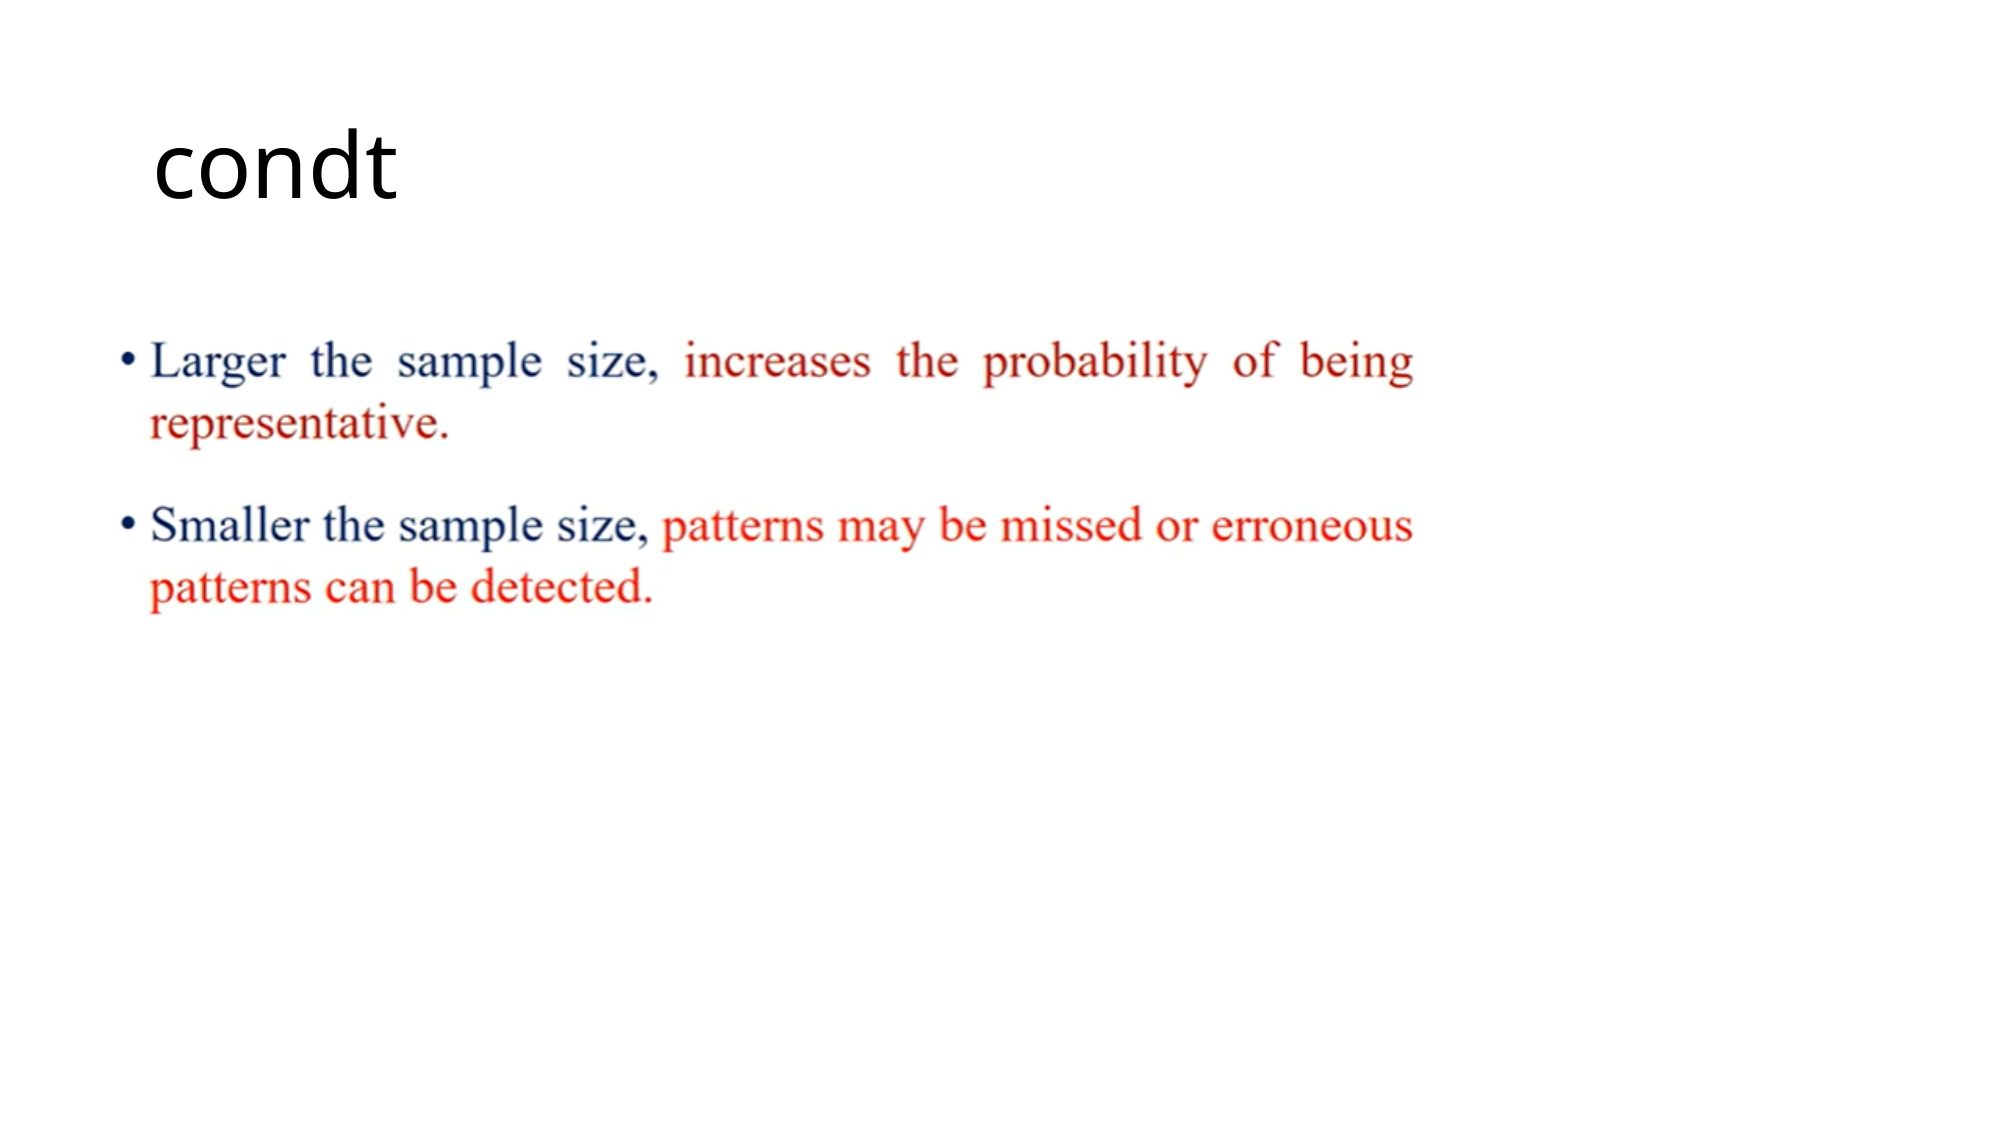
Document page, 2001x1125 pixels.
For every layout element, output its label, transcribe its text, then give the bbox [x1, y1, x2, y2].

picture [93, 316, 1474, 703]
title condt [137, 59, 1863, 278]
